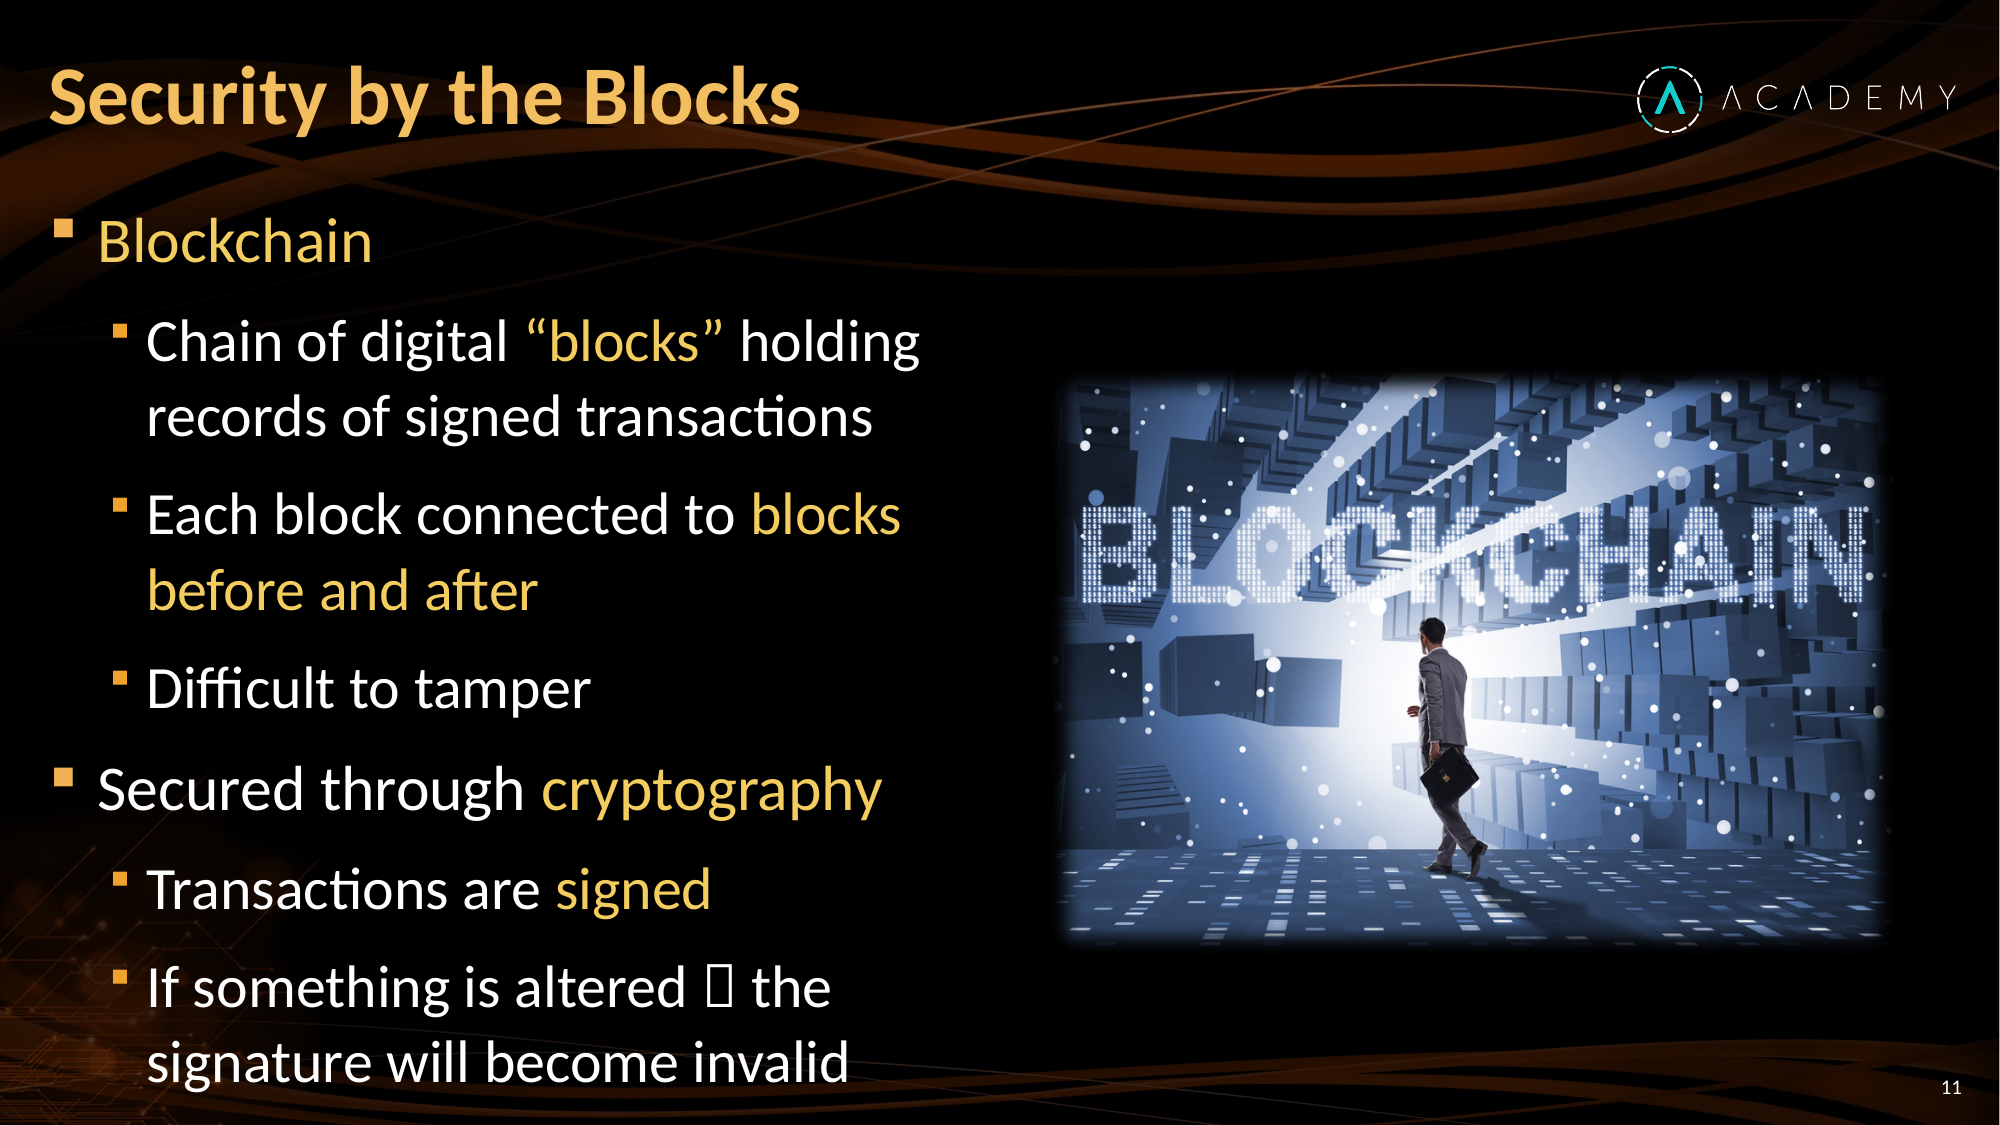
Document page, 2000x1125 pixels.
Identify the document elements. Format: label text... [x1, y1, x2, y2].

title Security by the Blocks [30, 6, 1602, 189]
list Blockchain Chain of digital “blocks” holding records of signed transactions Each block connected to blocks before and after Difficult to tamper Secured through cryptography Transactions are signed If something is altered  the signature will become invalid [31, 189, 1050, 1103]
picture [0, 0, 2000, 1125]
slide_number 11 [1897, 1070, 1968, 1103]
